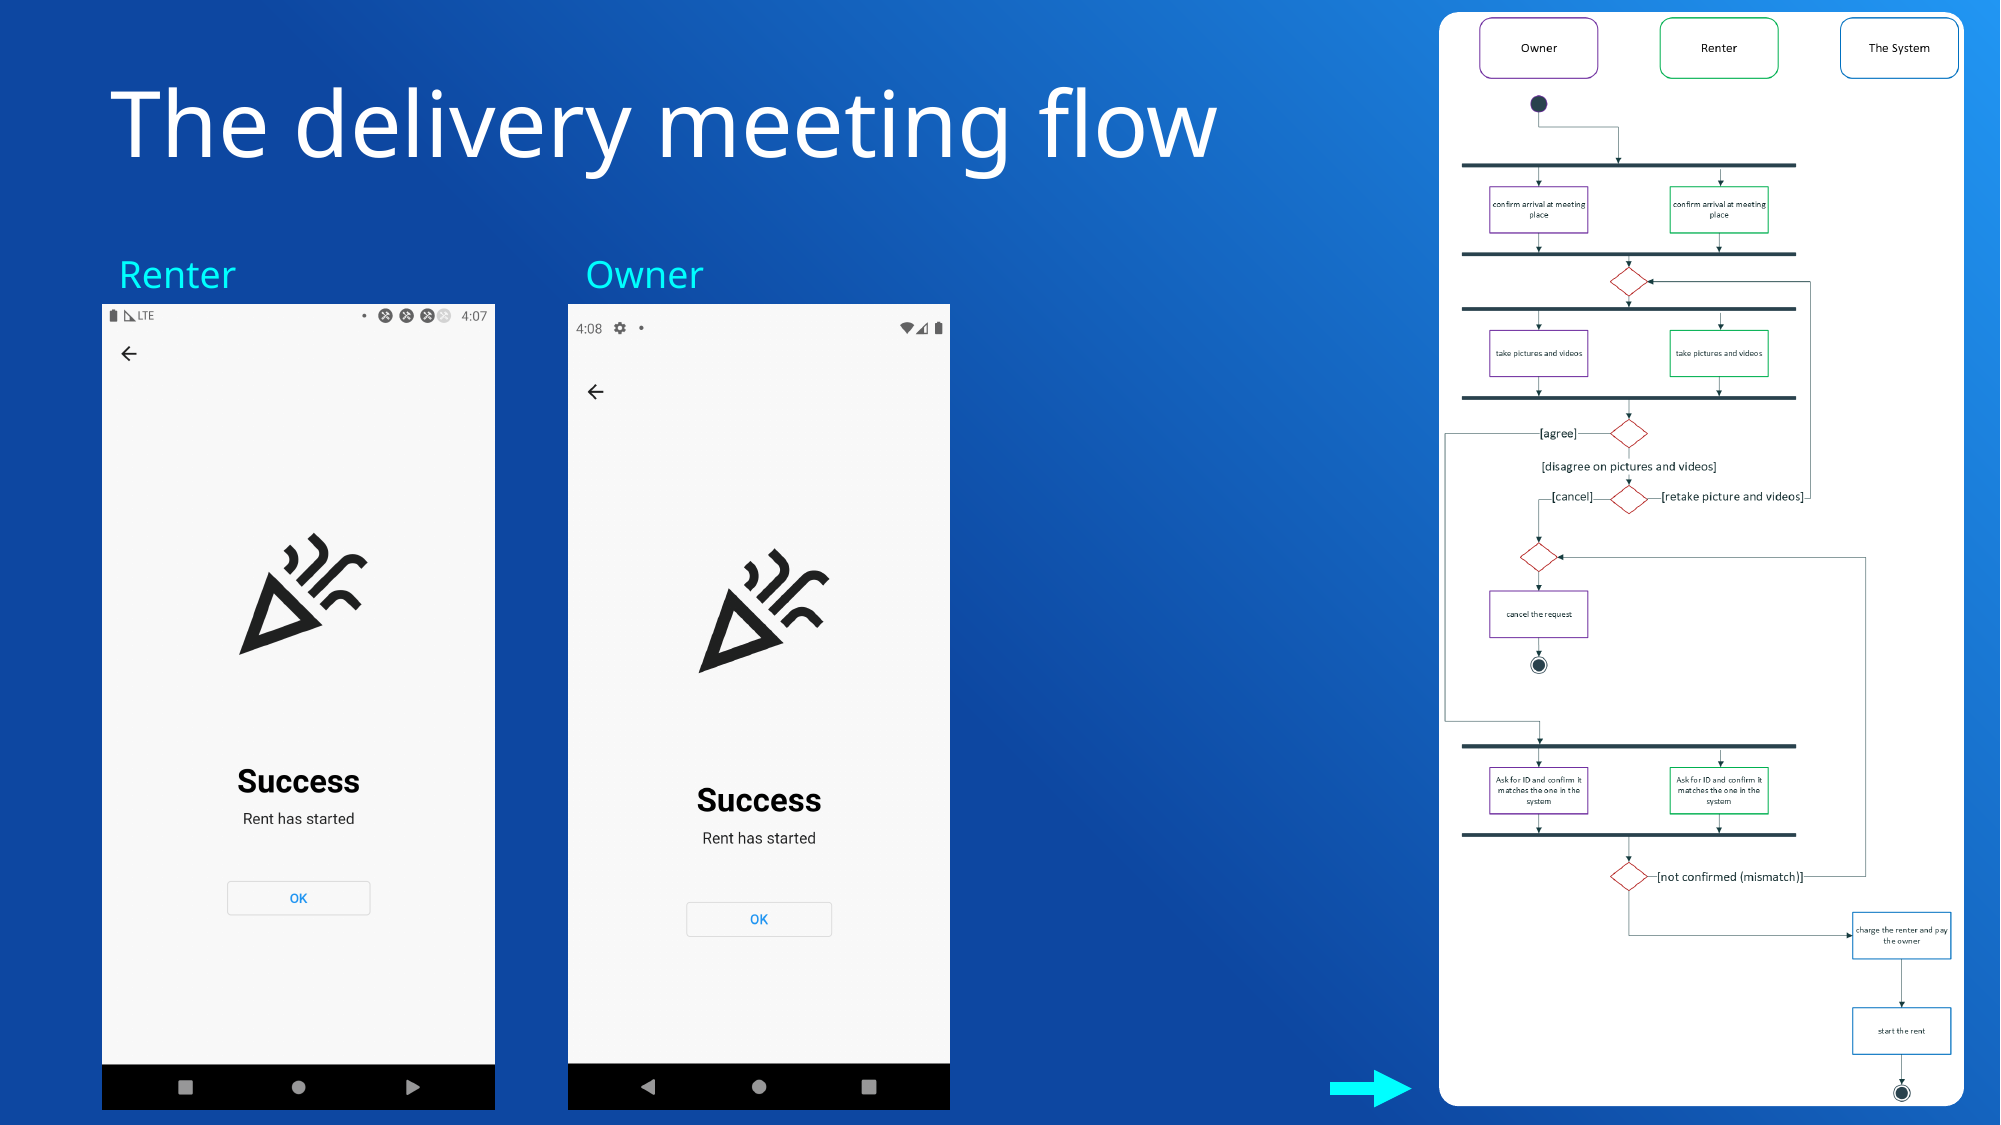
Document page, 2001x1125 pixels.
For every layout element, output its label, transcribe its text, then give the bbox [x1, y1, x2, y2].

title The delivery meeting flow [95, 18, 1439, 237]
text_box Renter [103, 243, 252, 304]
text_box Owner [570, 243, 720, 304]
picture [567, 304, 950, 1110]
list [1439, 12, 1965, 1107]
picture [102, 304, 495, 1110]
